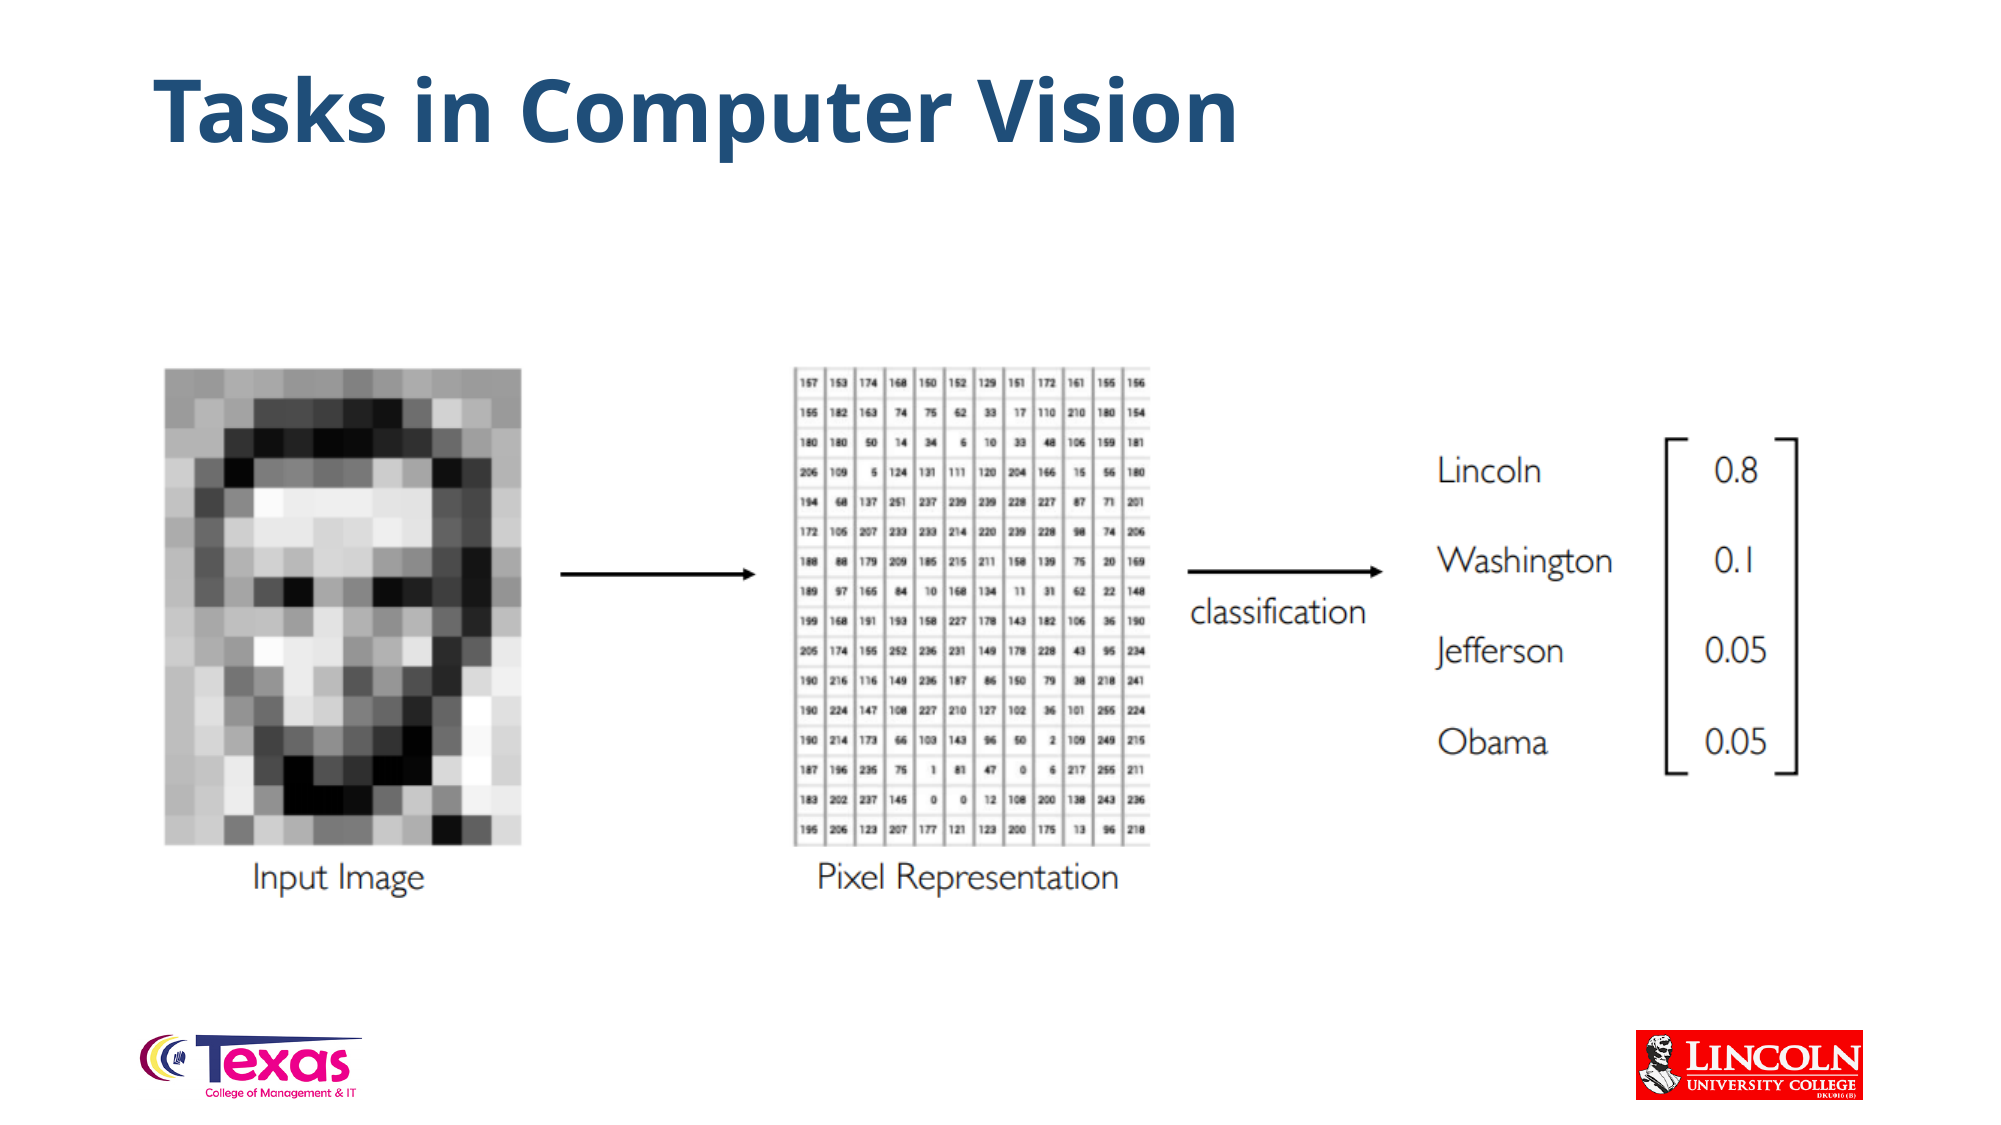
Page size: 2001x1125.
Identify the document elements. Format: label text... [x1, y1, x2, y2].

picture [137, 1030, 363, 1100]
picture [1636, 1030, 1863, 1100]
title Tasks in Computer Vision [137, 59, 1863, 170]
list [137, 298, 1863, 928]
